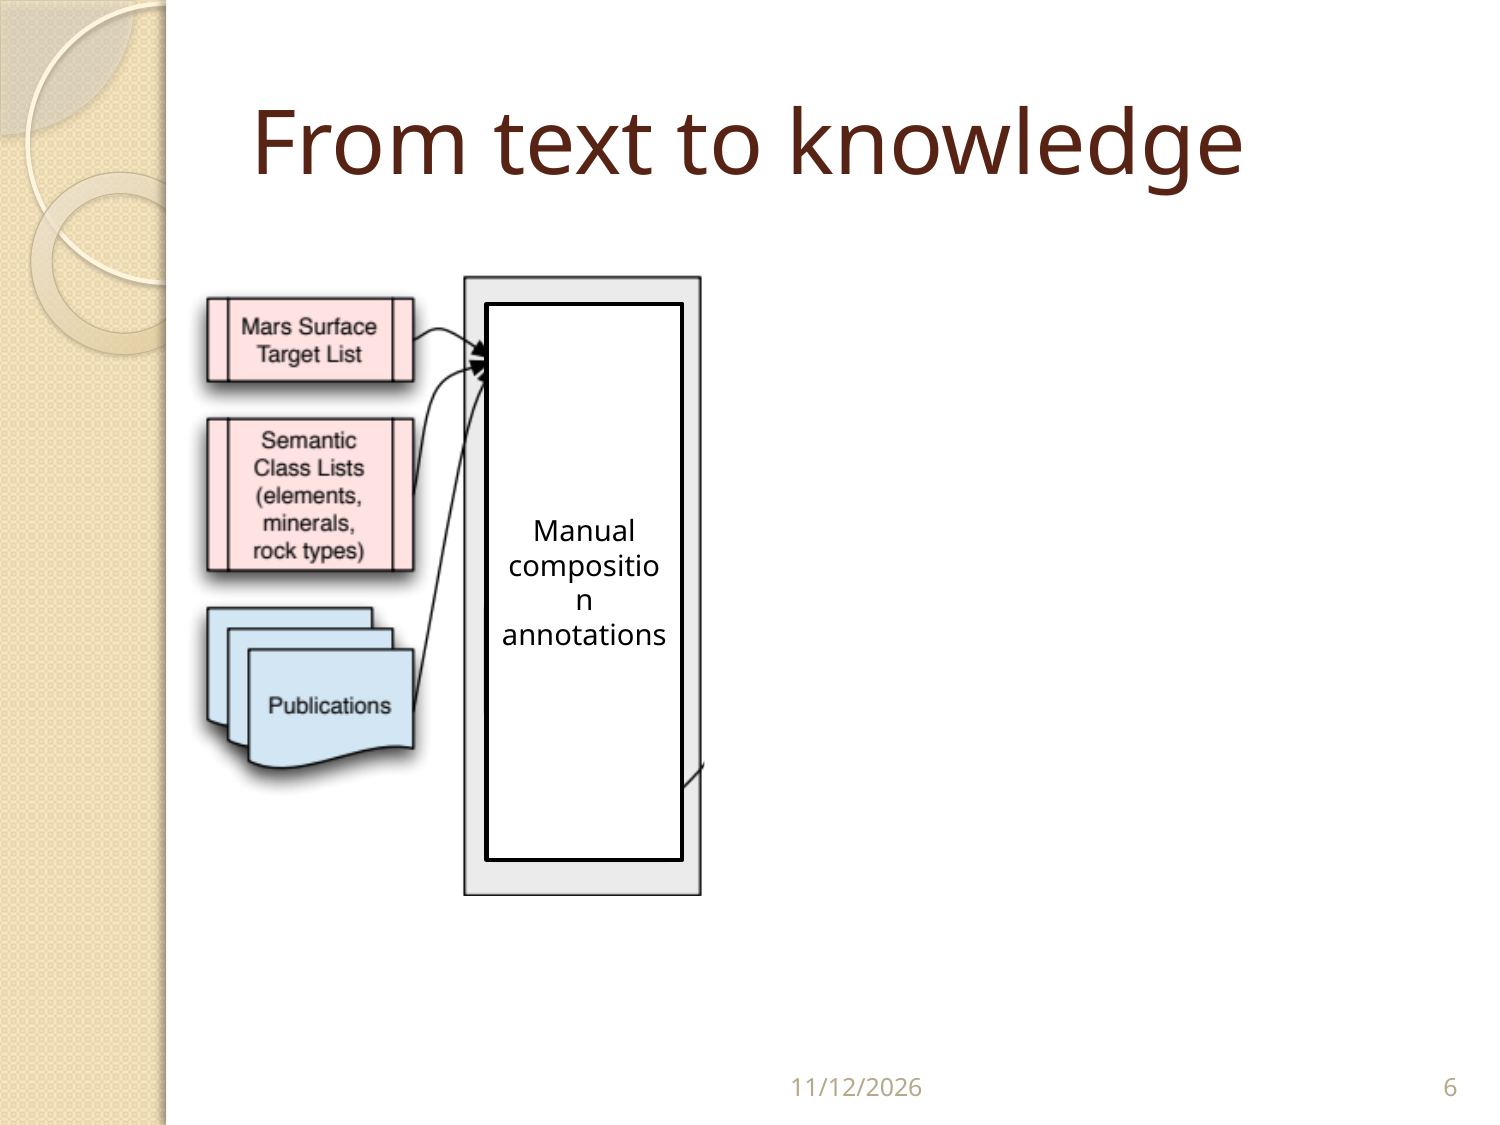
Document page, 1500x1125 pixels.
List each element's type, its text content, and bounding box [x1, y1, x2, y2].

picture [180, 271, 705, 897]
slide_number 6 [1413, 1034, 1488, 1113]
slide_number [587, 1034, 938, 1113]
title From text to knowledge [235, 45, 1466, 233]
